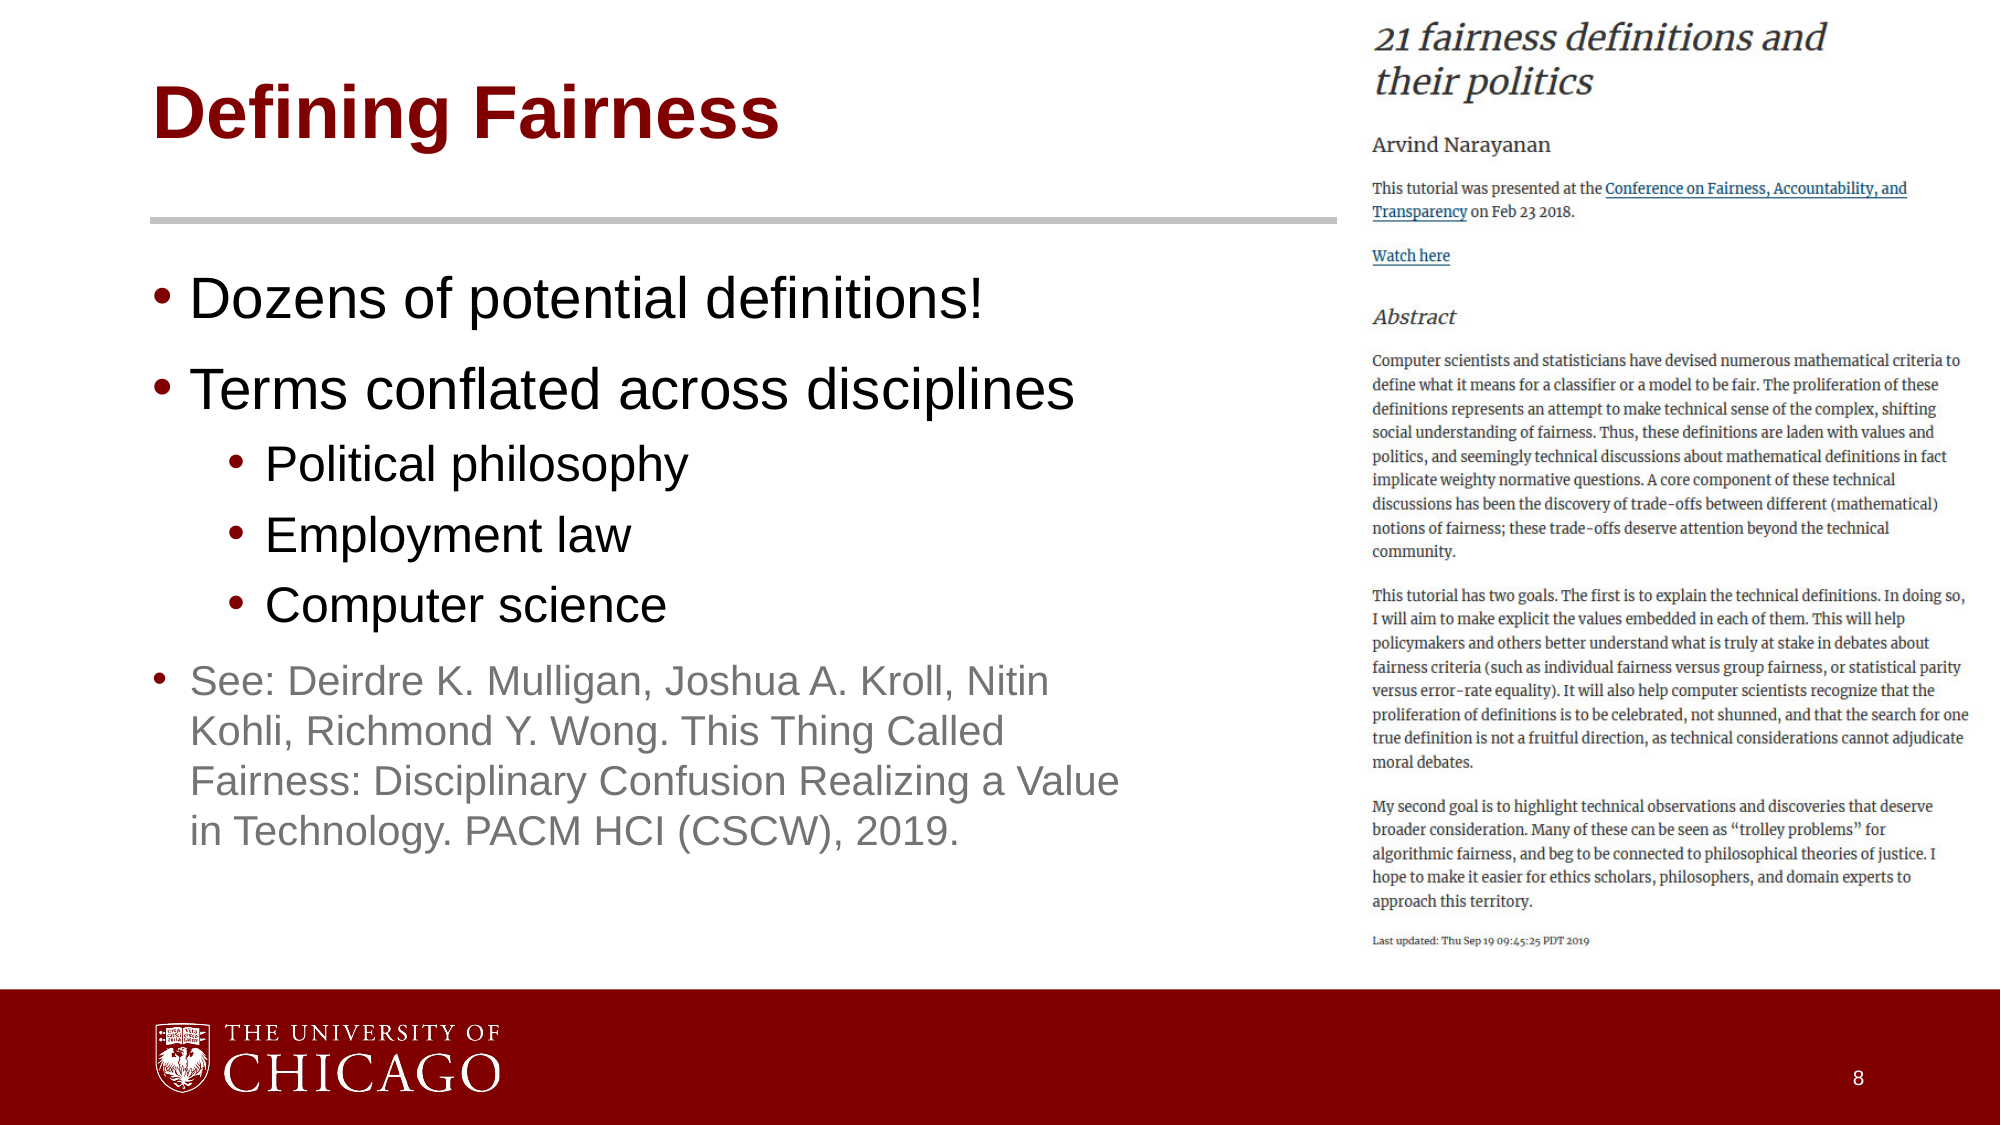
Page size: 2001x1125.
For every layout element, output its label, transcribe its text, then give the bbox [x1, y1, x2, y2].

title Defining Fairness [137, 0, 1341, 218]
picture [1341, 0, 2000, 986]
list Dozens of potential definitions! Terms conflated across disciplines Political philosophy Employment law Computer science See: Deirdre K. Mulligan, Joshua A. Kroll, Nitin Kohli, Richmond Y. Wong. This Thing Called Fairness: Disciplinary Confusion Realizing a Value in Technology. PACM HCI (CSCW), 2019. [137, 253, 1166, 959]
slide_number 8 [1412, 1046, 1880, 1107]
